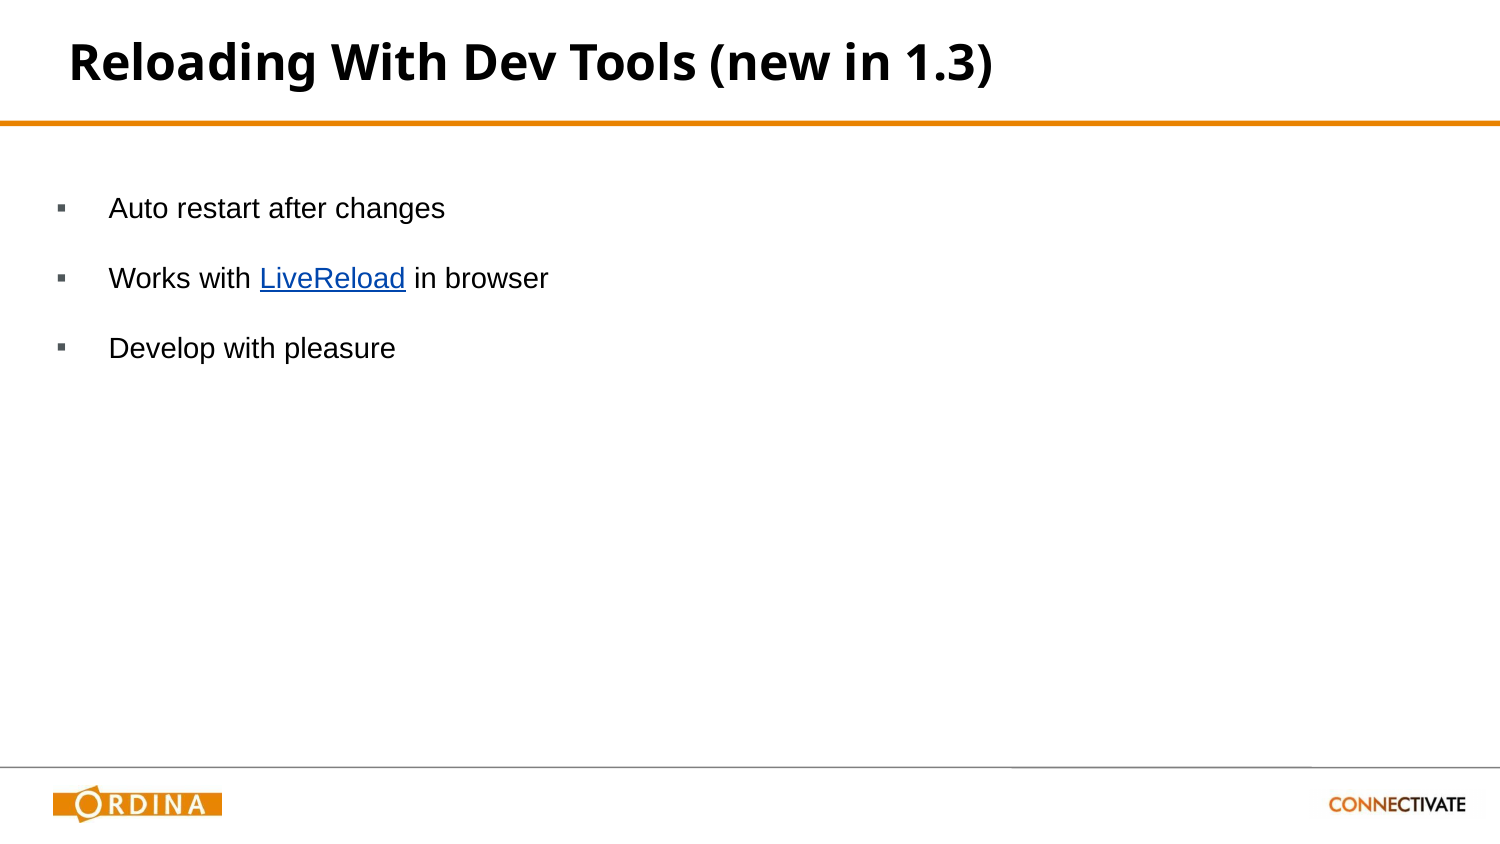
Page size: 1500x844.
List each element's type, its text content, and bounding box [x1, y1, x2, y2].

title Reloading With Dev Tools (new in 1.3) [53, 0, 1459, 121]
list Auto restart after changes Works with LiveReload in browser Develop with pleasure [18, 139, 1460, 750]
picture [53, 785, 222, 823]
picture [1310, 790, 1486, 819]
